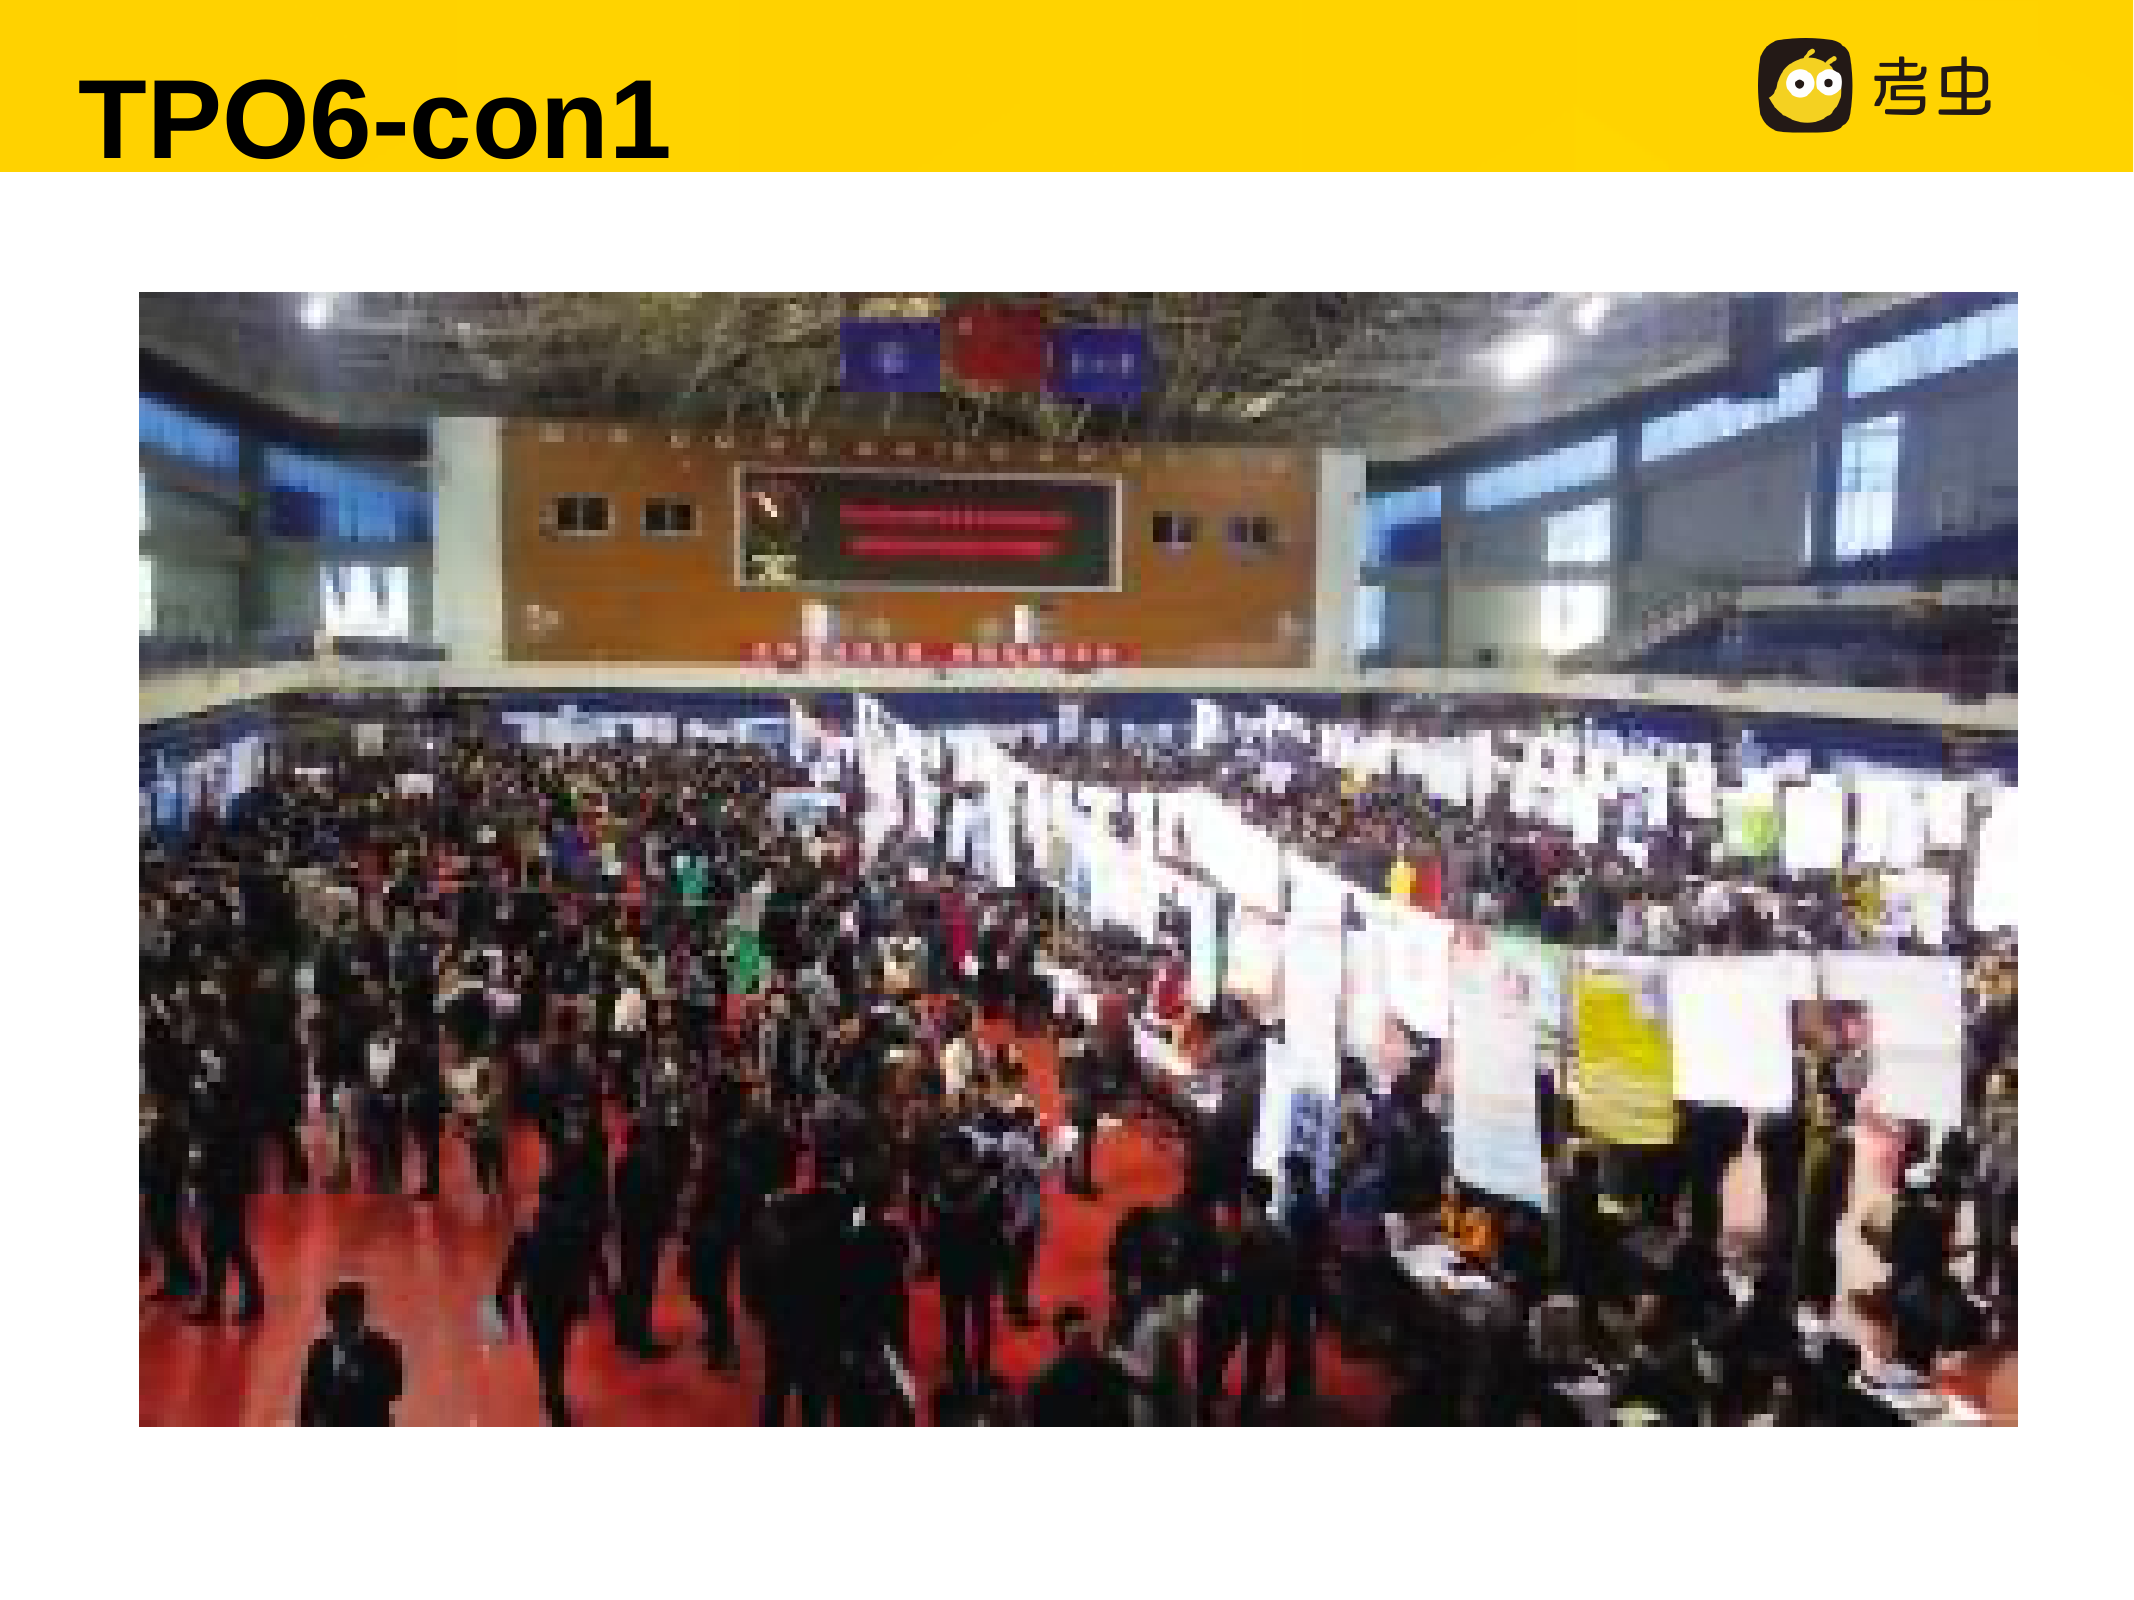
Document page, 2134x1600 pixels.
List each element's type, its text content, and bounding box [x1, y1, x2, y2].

picture [139, 292, 2019, 1427]
text_box TPO6-con1 [63, 38, 794, 459]
picture [0, 0, 2134, 172]
picture [1758, 38, 1991, 133]
